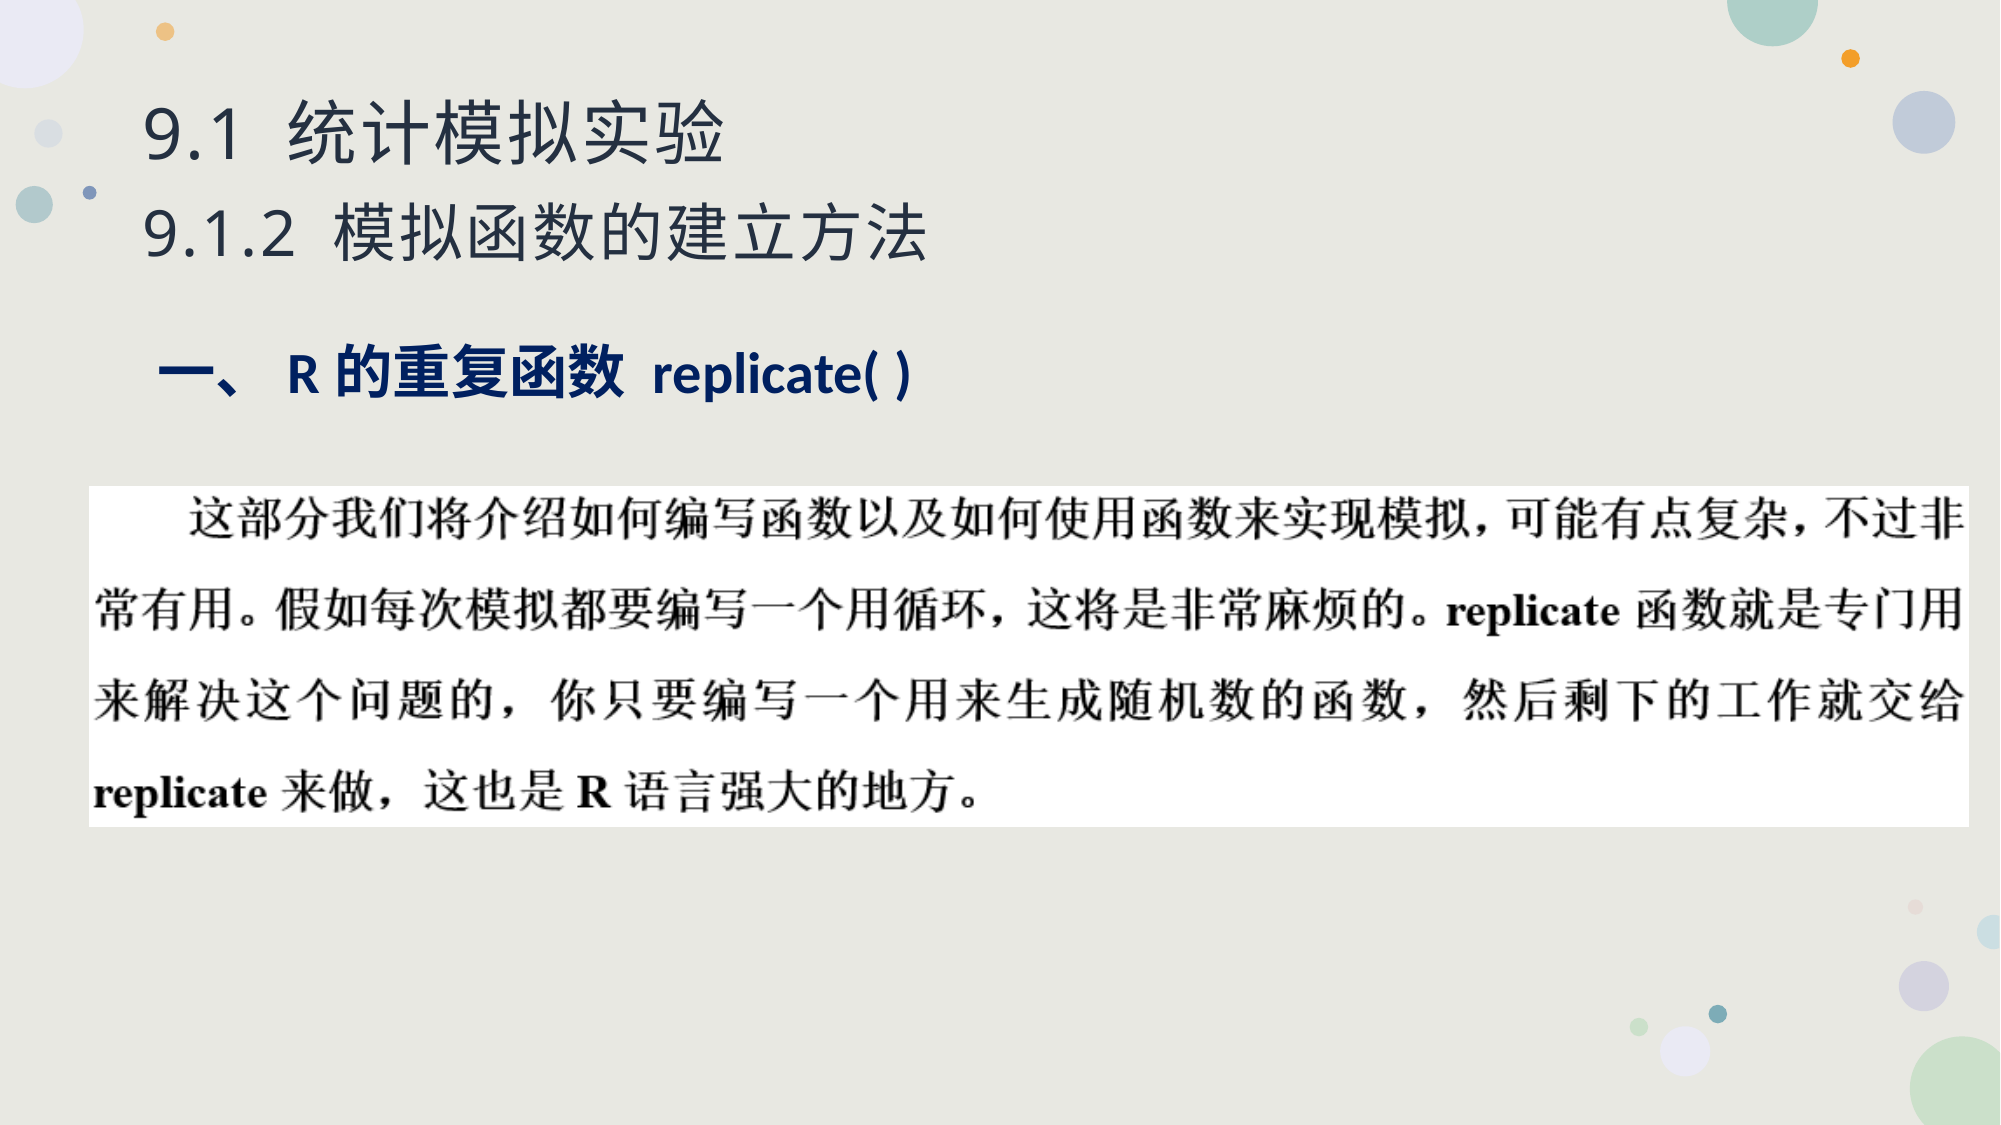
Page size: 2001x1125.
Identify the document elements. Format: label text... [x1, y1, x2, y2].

picture [89, 486, 1969, 827]
text_box 一、R的重复函数 replicate( ) [142, 292, 1057, 413]
title 9.1 统计模拟实验 9.1.2 模拟函数的建立方法 [127, 59, 1877, 278]
